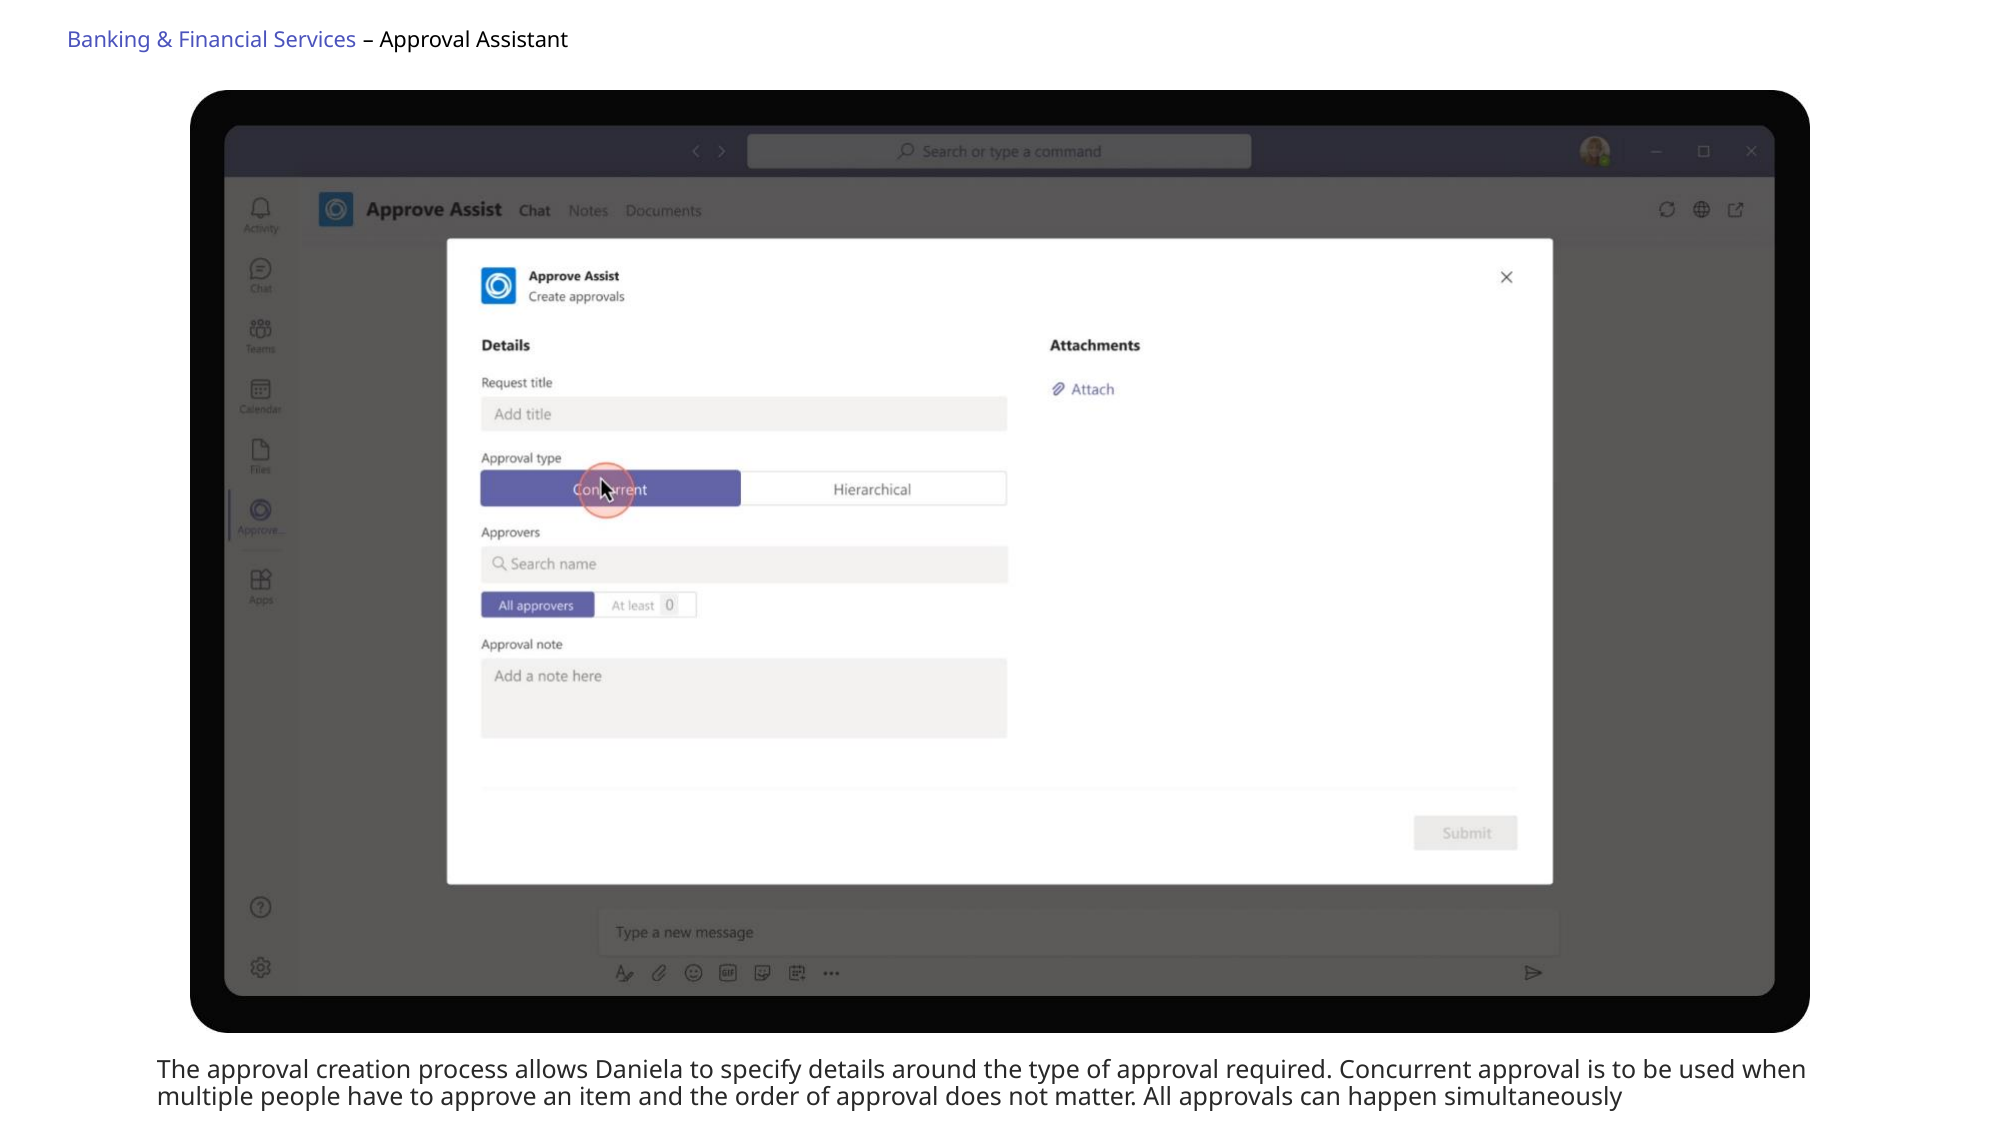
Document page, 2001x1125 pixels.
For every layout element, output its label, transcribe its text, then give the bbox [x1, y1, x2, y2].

picture [189, 90, 1810, 1034]
text_box The approval creation process allows Daniela to specify details around the type of approval required. Concurrent approval is to be used when multiple people have to approve an item and the order of approval does not matter. All approvals can happen simultaneously [126, 1033, 1884, 1125]
text_box Banking & Financial Services – Approval Assistant [52, 18, 1552, 60]
